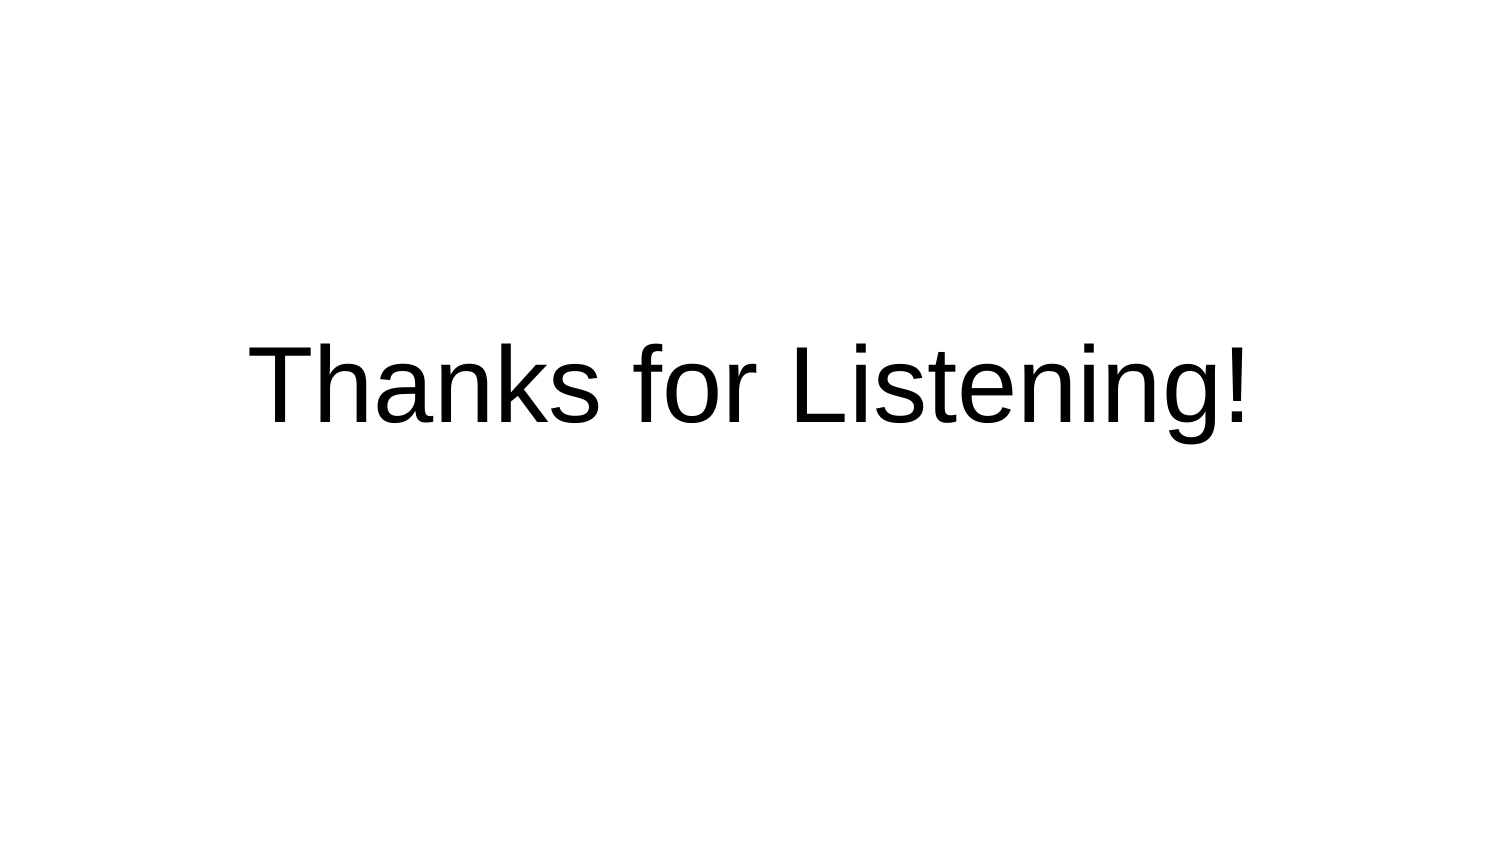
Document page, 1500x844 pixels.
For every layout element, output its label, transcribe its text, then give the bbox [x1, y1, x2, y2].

title Thanks for Listening! [51, 122, 1449, 459]
